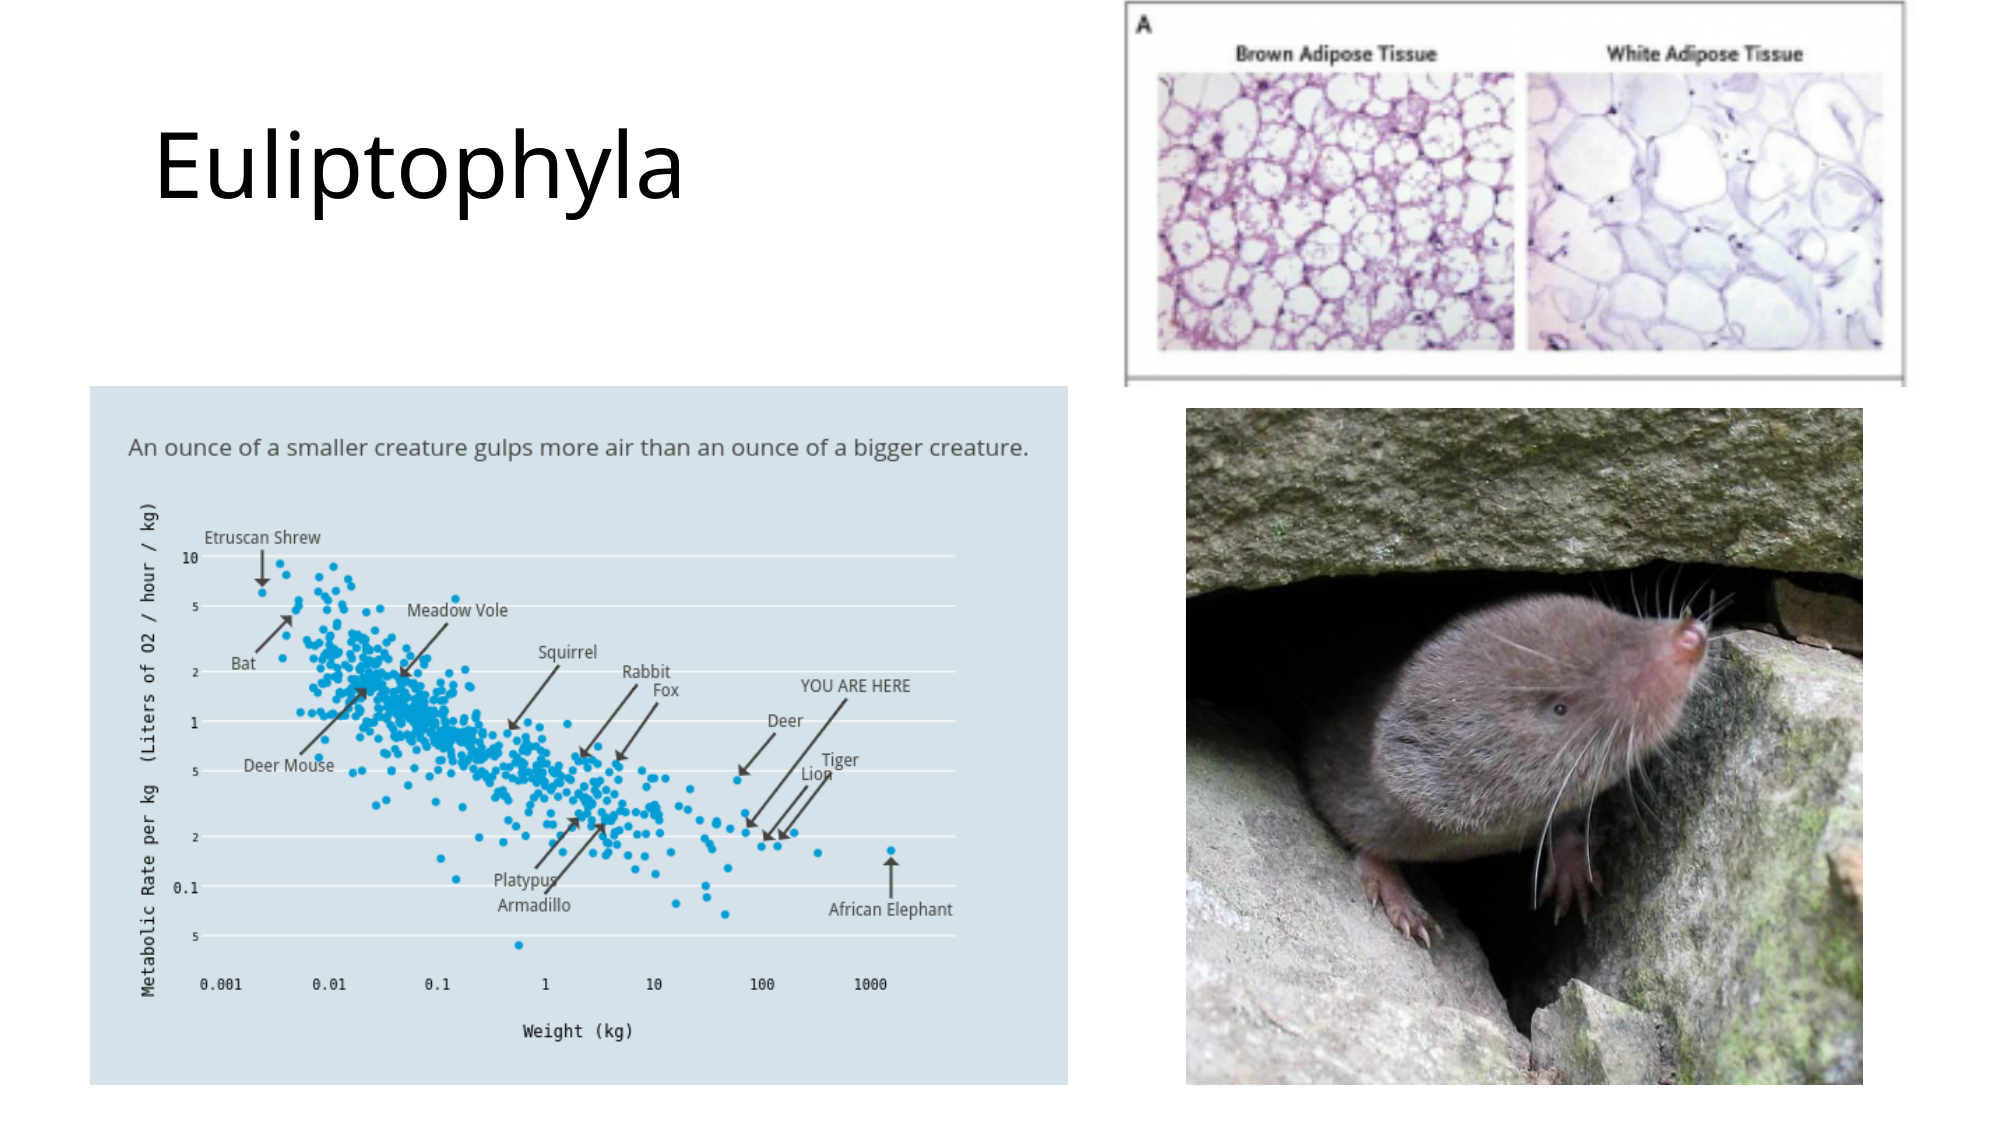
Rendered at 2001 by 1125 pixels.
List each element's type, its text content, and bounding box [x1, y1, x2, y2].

picture [1120, 0, 1916, 387]
picture [90, 386, 1068, 1085]
title Euliptophyla [137, 59, 1120, 278]
picture [1186, 408, 1863, 1085]
